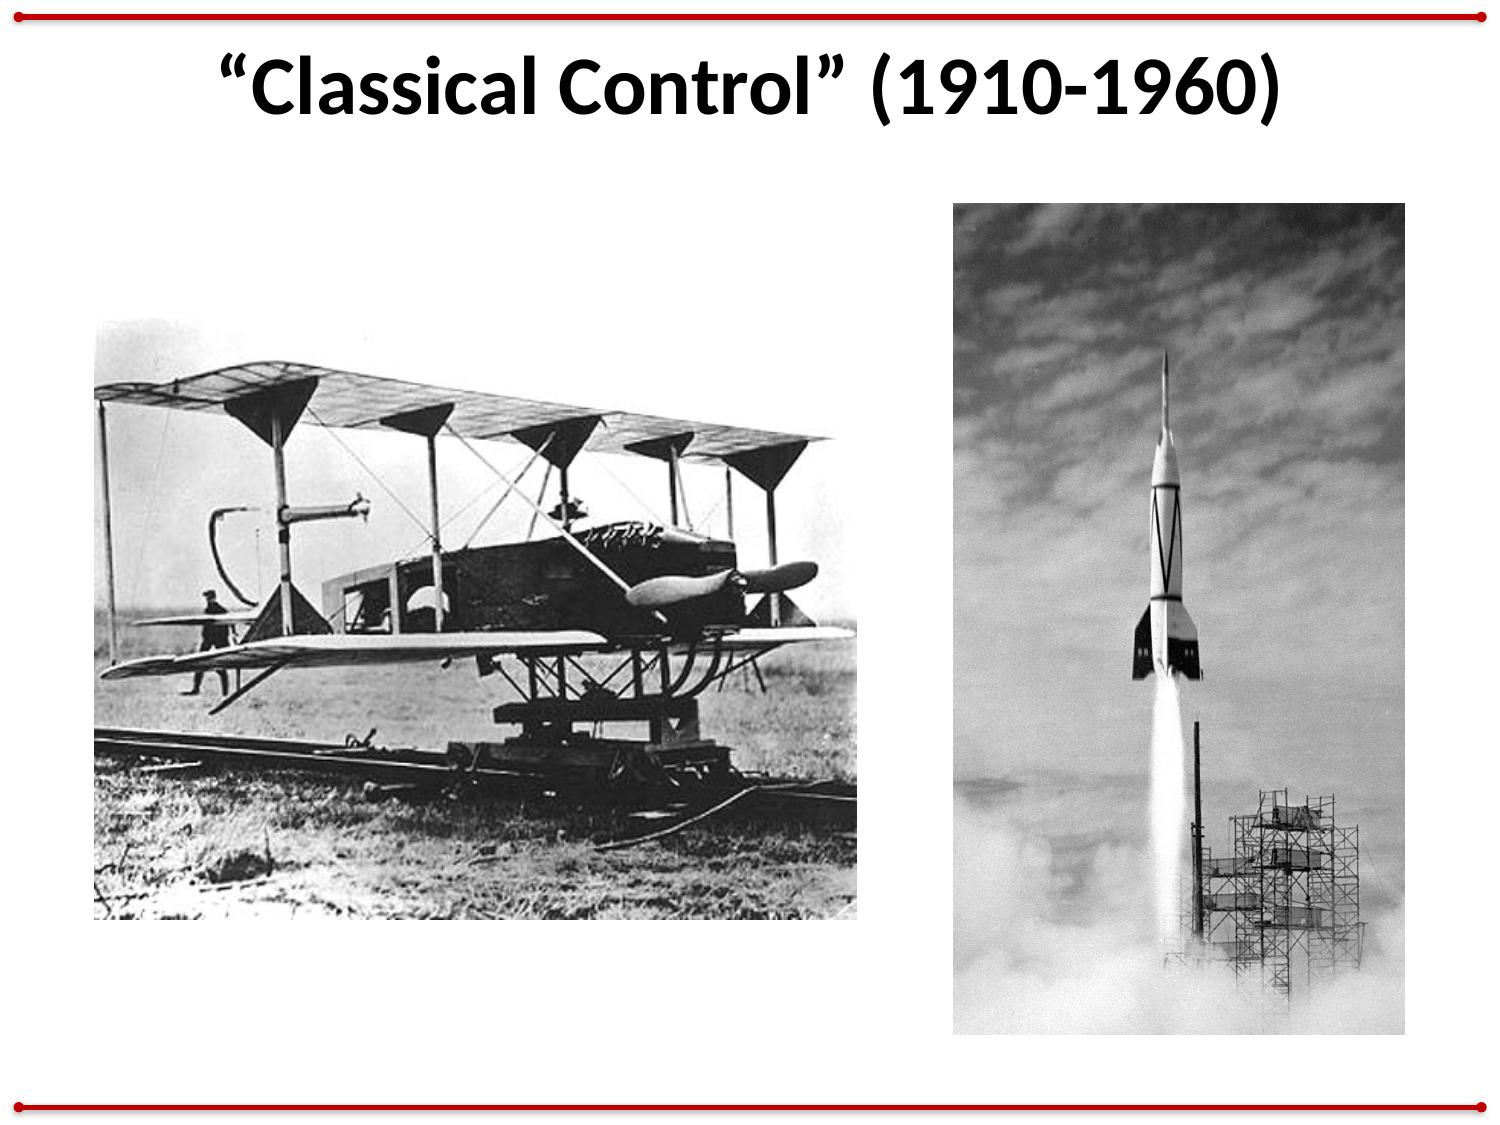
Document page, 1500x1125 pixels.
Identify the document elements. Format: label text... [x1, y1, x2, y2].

picture [952, 202, 1406, 1036]
picture [94, 317, 857, 921]
text_box “Classical Control” (1910-1960) [0, 23, 1500, 139]
